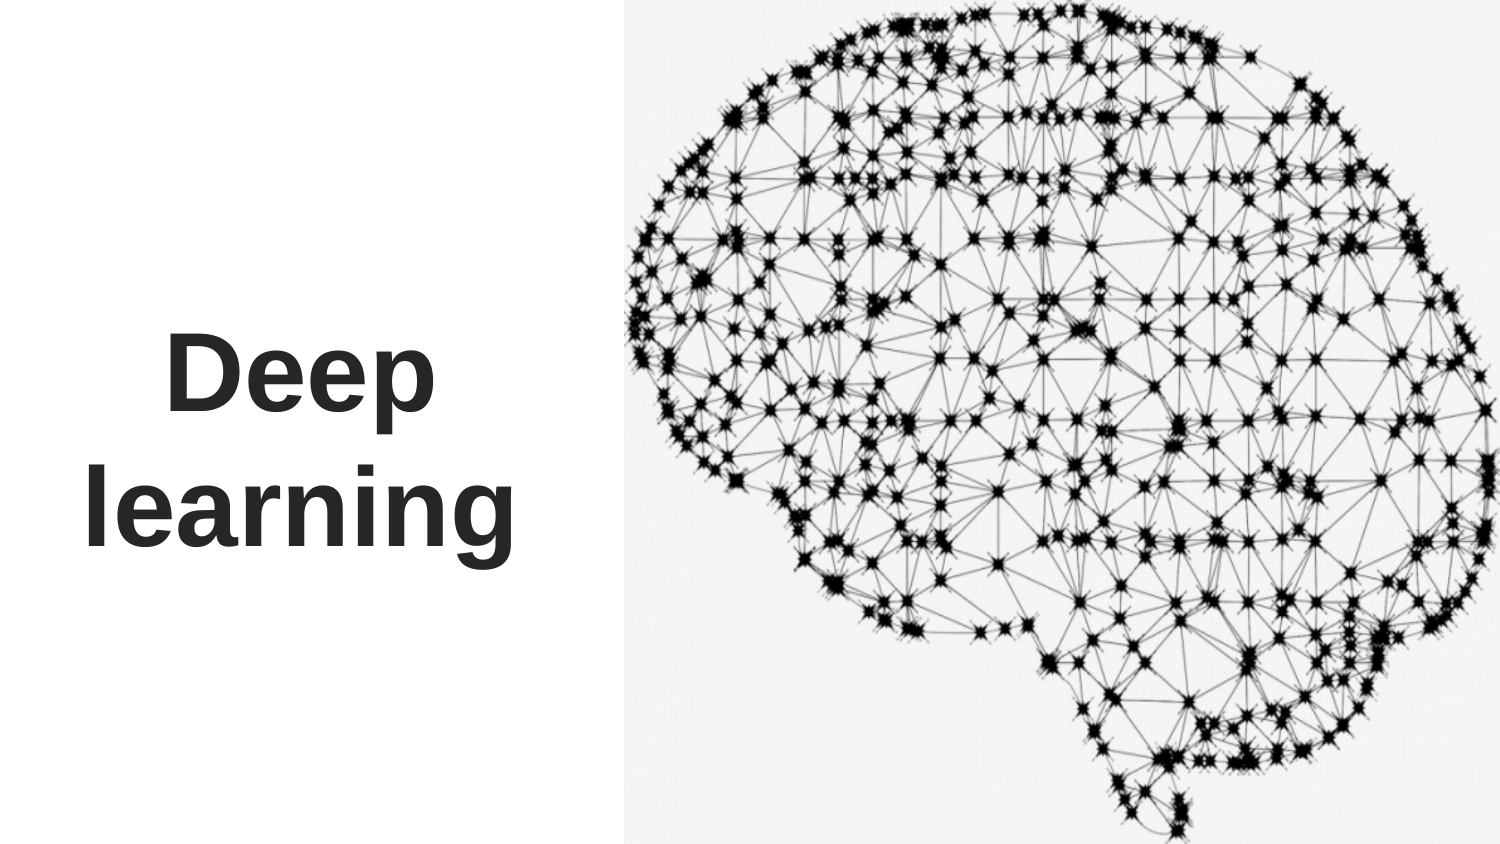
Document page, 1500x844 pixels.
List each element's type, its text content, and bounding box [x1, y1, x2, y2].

text_box Deep learning [0, 291, 602, 577]
picture [624, 0, 1500, 844]
